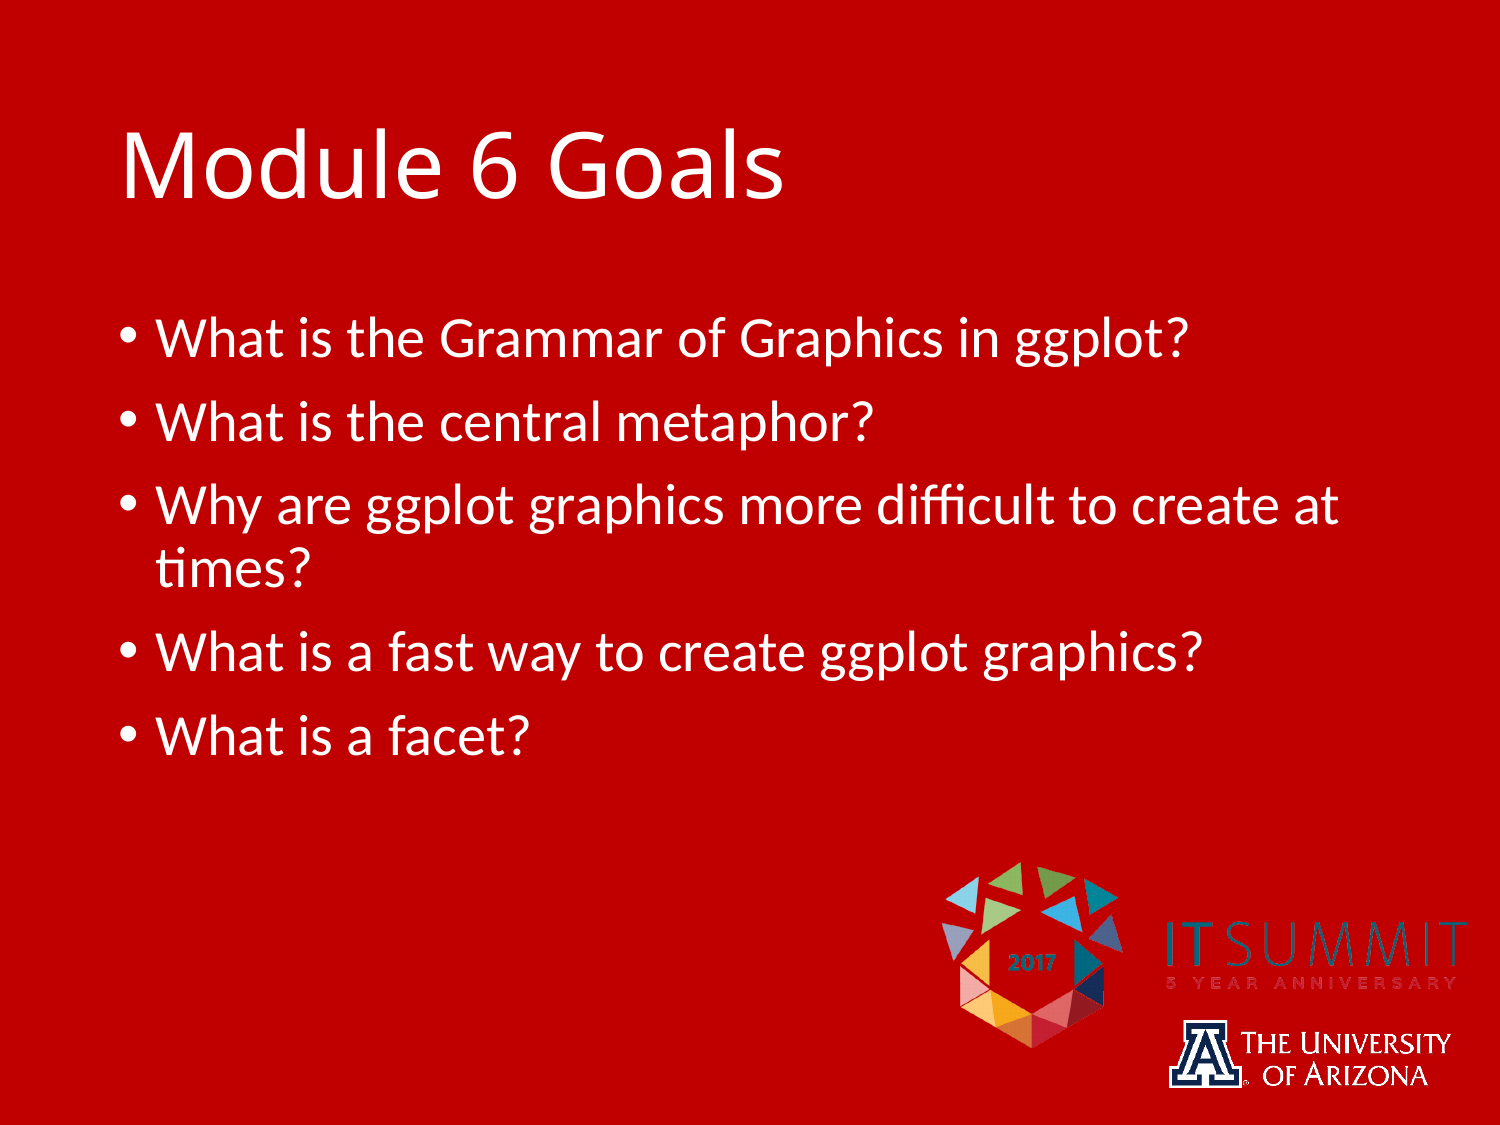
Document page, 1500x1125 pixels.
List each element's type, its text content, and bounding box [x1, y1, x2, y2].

list What is the Grammar of Graphics in ggplot? What is the central metaphor? Why are ggplot graphics more difficult to create at times? What is a fast way to create ggplot graphics? What is a facet? [103, 299, 1397, 1014]
title Module 6 Goals [103, 59, 1397, 278]
picture [933, 858, 1476, 1088]
